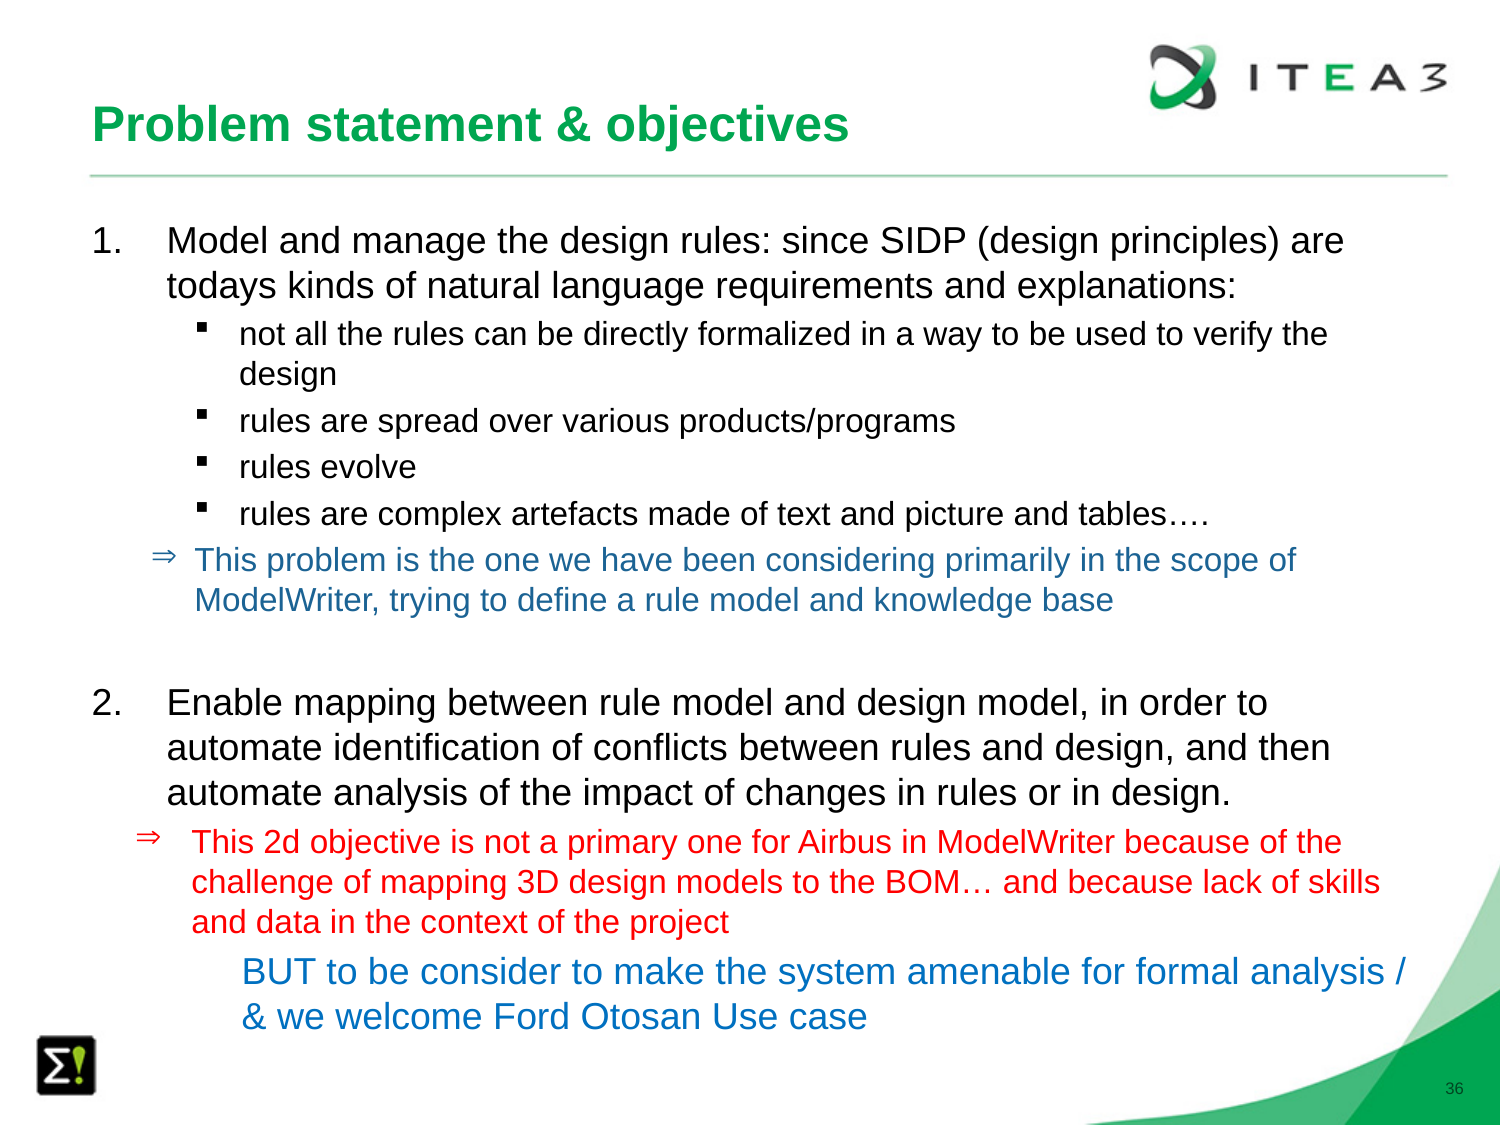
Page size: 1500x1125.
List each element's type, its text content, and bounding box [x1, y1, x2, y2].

picture [0, 0, 1500, 1125]
list Model and manage the design rules: since SIDP (design principles) are todays kinds of natural language requirements and explanations: not all the rules can be directly formalized in a way to be used to verify the design rules are spread over various products/programs rules evolve rules are complex artefacts made of text and picture and tables…. This problem is the one we have been considering primarily in the scope of ModelWriter, trying to define a rule model and knowledge base Enable mapping between rule model and design model, in order to automate identification of conflicts between rules and design, and then automate analysis of the impact of changes in rules or in design. This 2d objective is not a primary one for Airbus in ModelWriter because of the challenge of mapping 3D design models to the BOM… and because lack of skills and data in the context of the project BUT to be consider to make the system amenable for formal analysis / & we welcome Ford Otosan Use case [76, 208, 1447, 1035]
title Problem statement & objectives [76, 23, 1099, 160]
